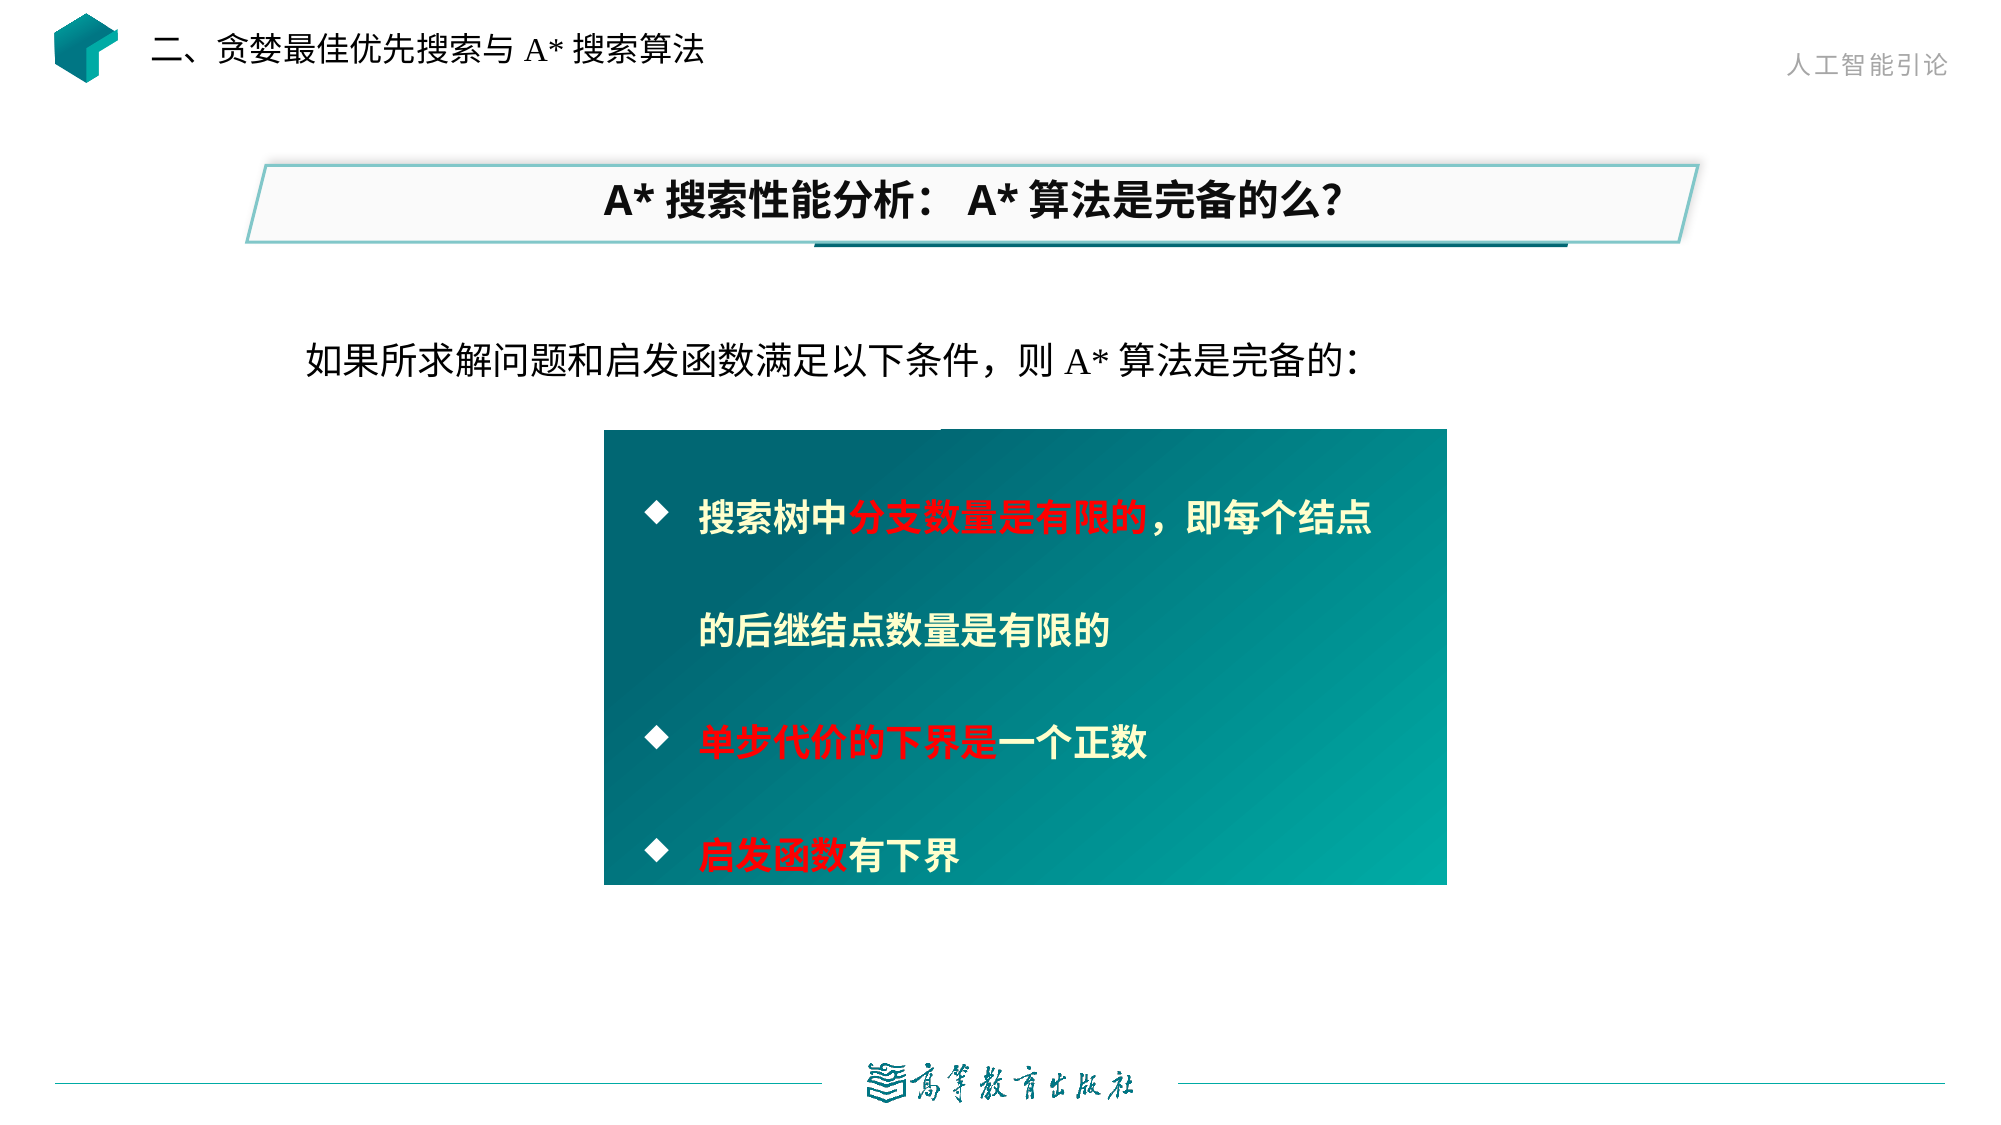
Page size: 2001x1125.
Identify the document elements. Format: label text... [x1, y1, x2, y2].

text_box [603, 429, 627, 885]
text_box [246, 165, 1698, 248]
text_box 二、贪婪最佳优先搜索与A*搜索算法 [135, 21, 721, 76]
picture [867, 1063, 1133, 1103]
text_box 如果所求解问题和启发函数满足以下条件，则A*算法是完备的： [246, 284, 1900, 390]
text_box 搜索树中分支数量是有限的，即每个结点的后继结点数量是有限的 单步代价的下界是一个正数 启发函数有下界 [627, 419, 1405, 885]
text_box [1405, 429, 1448, 885]
